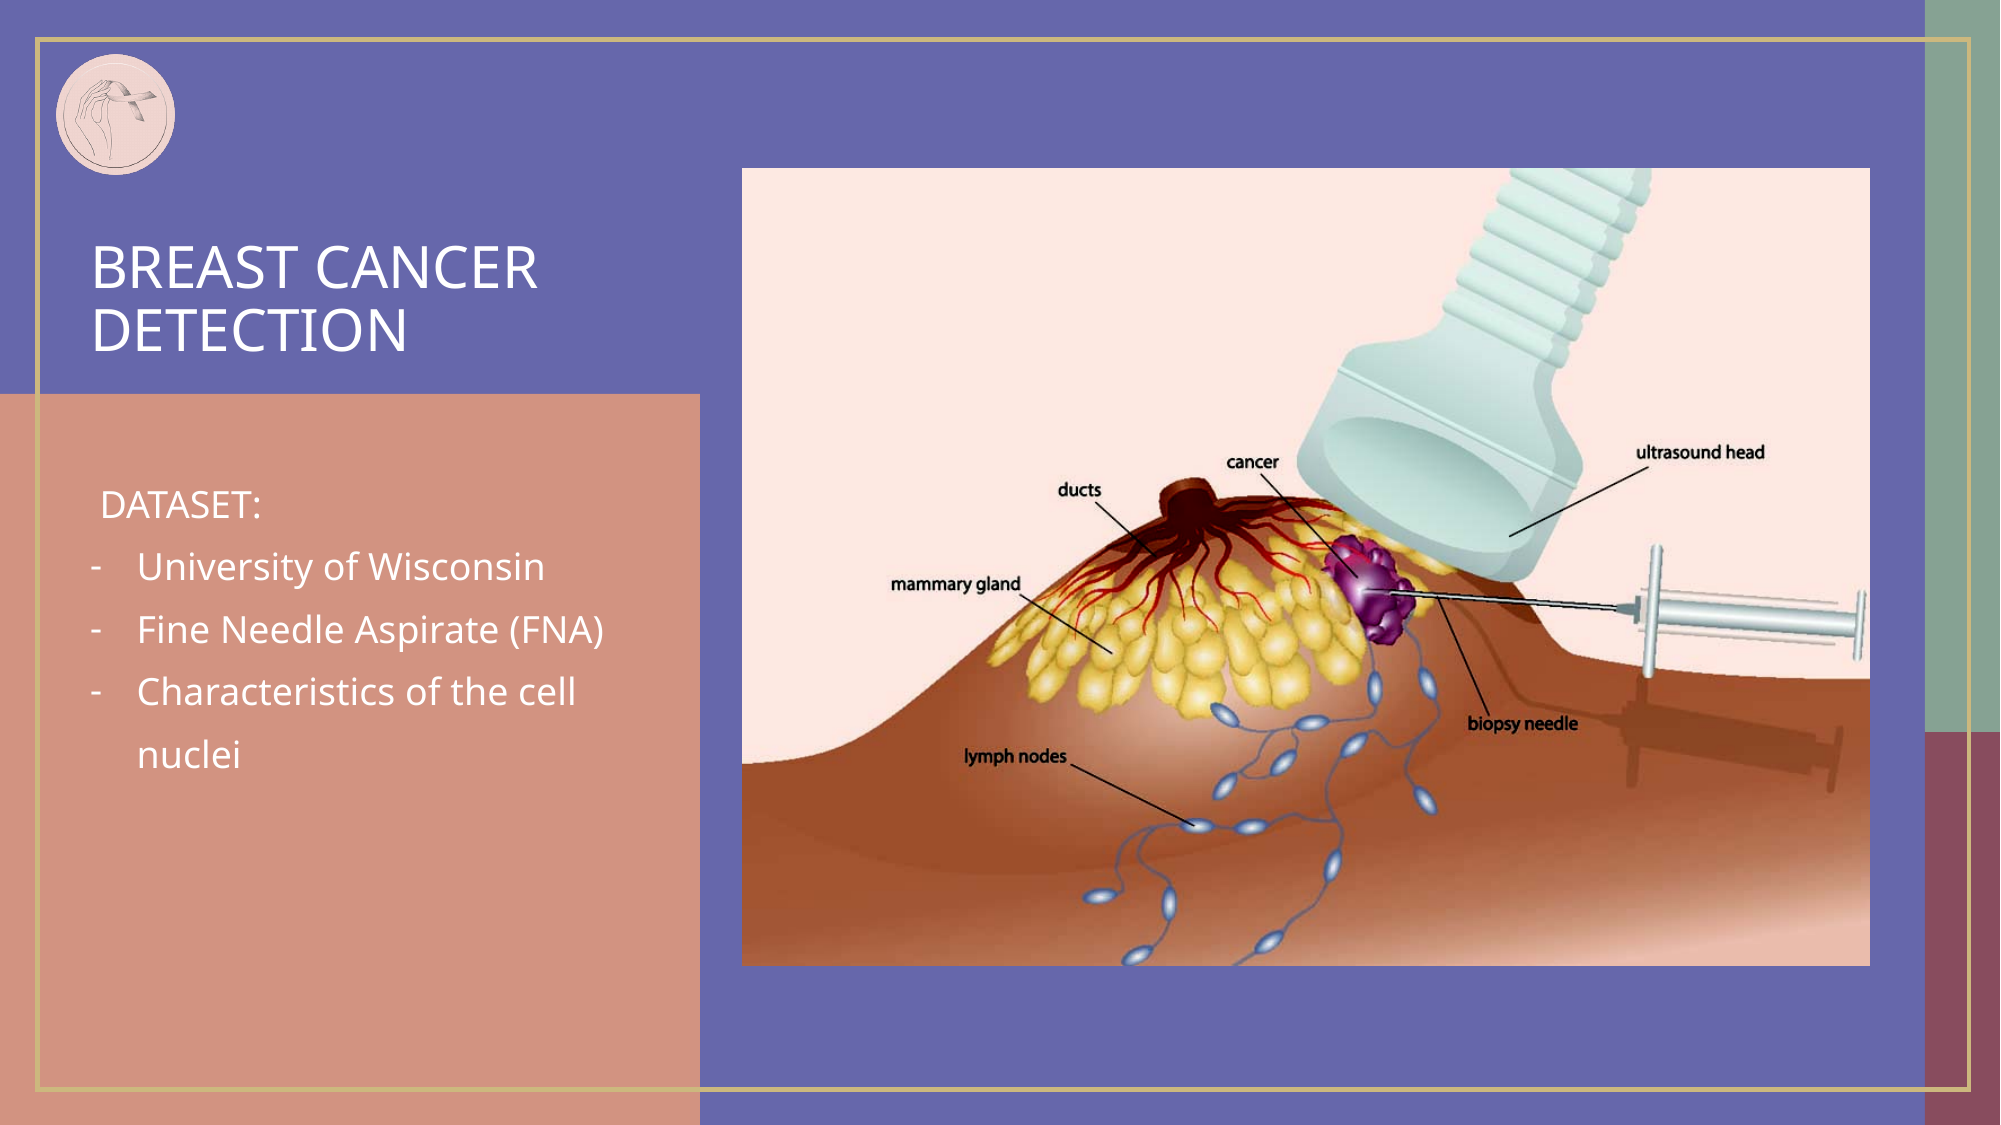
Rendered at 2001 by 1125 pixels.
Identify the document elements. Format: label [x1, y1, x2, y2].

picture [742, 168, 1870, 966]
text_box [36, 38, 1970, 1090]
picture [56, 54, 175, 175]
